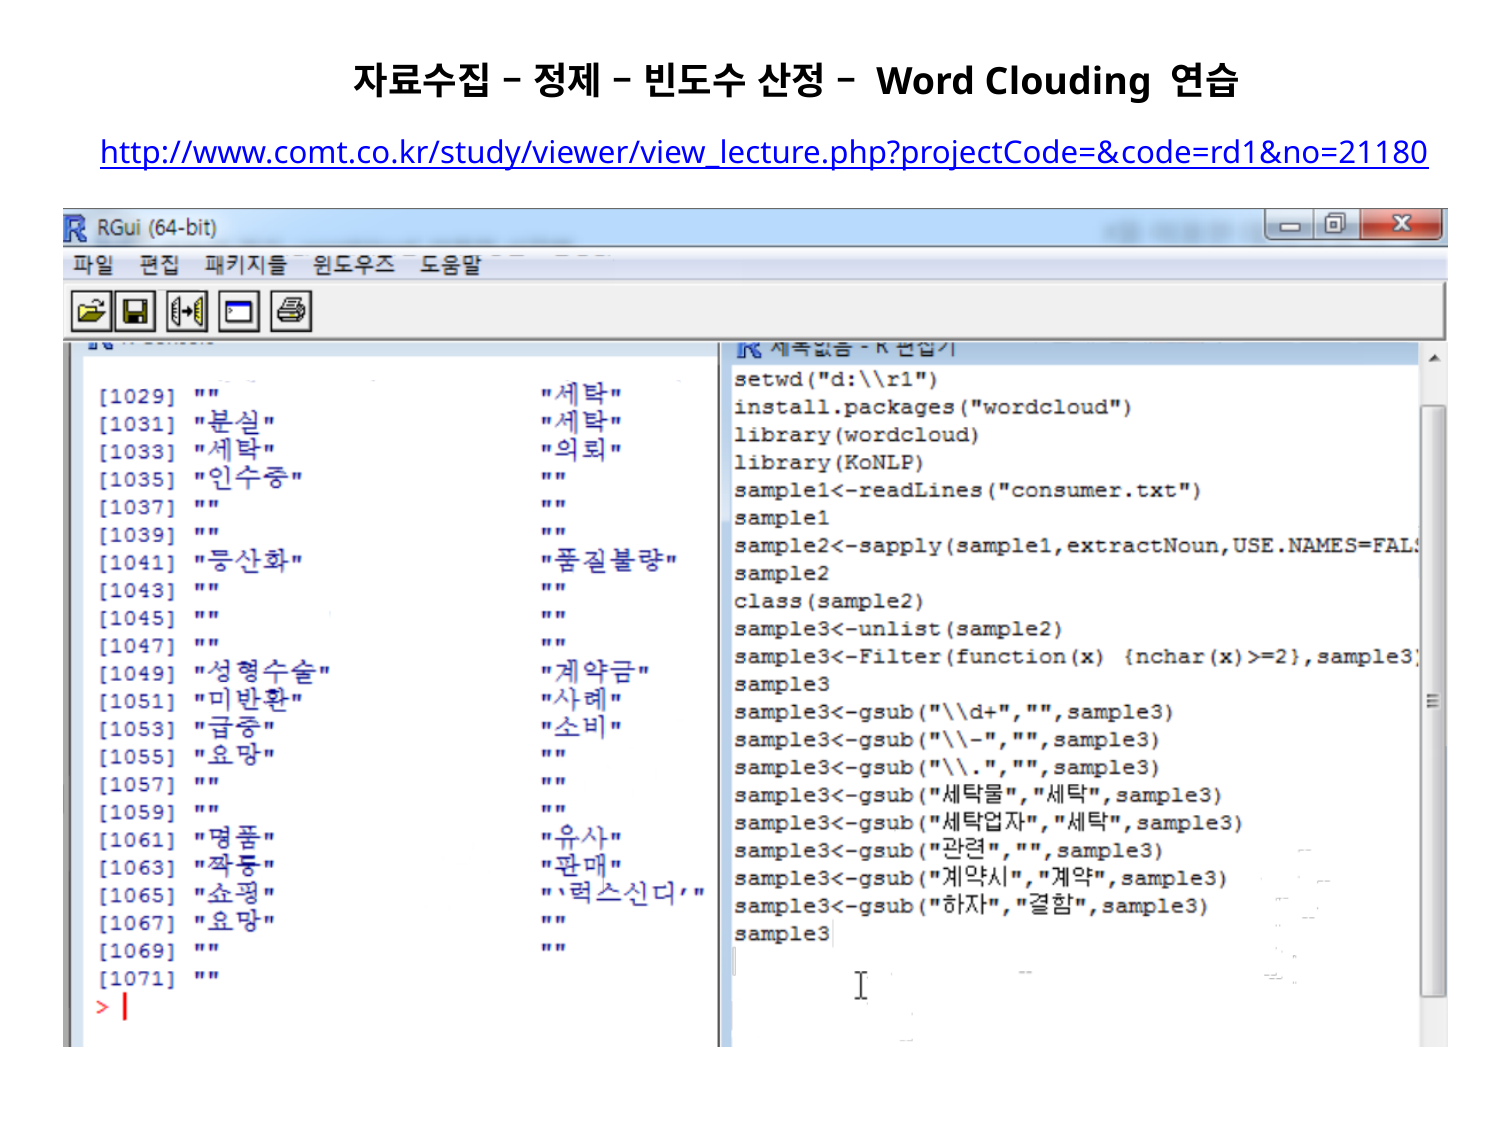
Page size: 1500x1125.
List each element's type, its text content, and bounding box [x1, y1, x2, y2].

text_box http://www.comt.co.kr/study/viewer/view_lecture.php?projectCode=&code=rd1&no=21180 [85, 125, 1444, 183]
picture [63, 207, 1449, 1048]
text_box 자료수집 – 정제 – 빈도수 산정 – Word Clouding 연습 [338, 49, 1255, 110]
